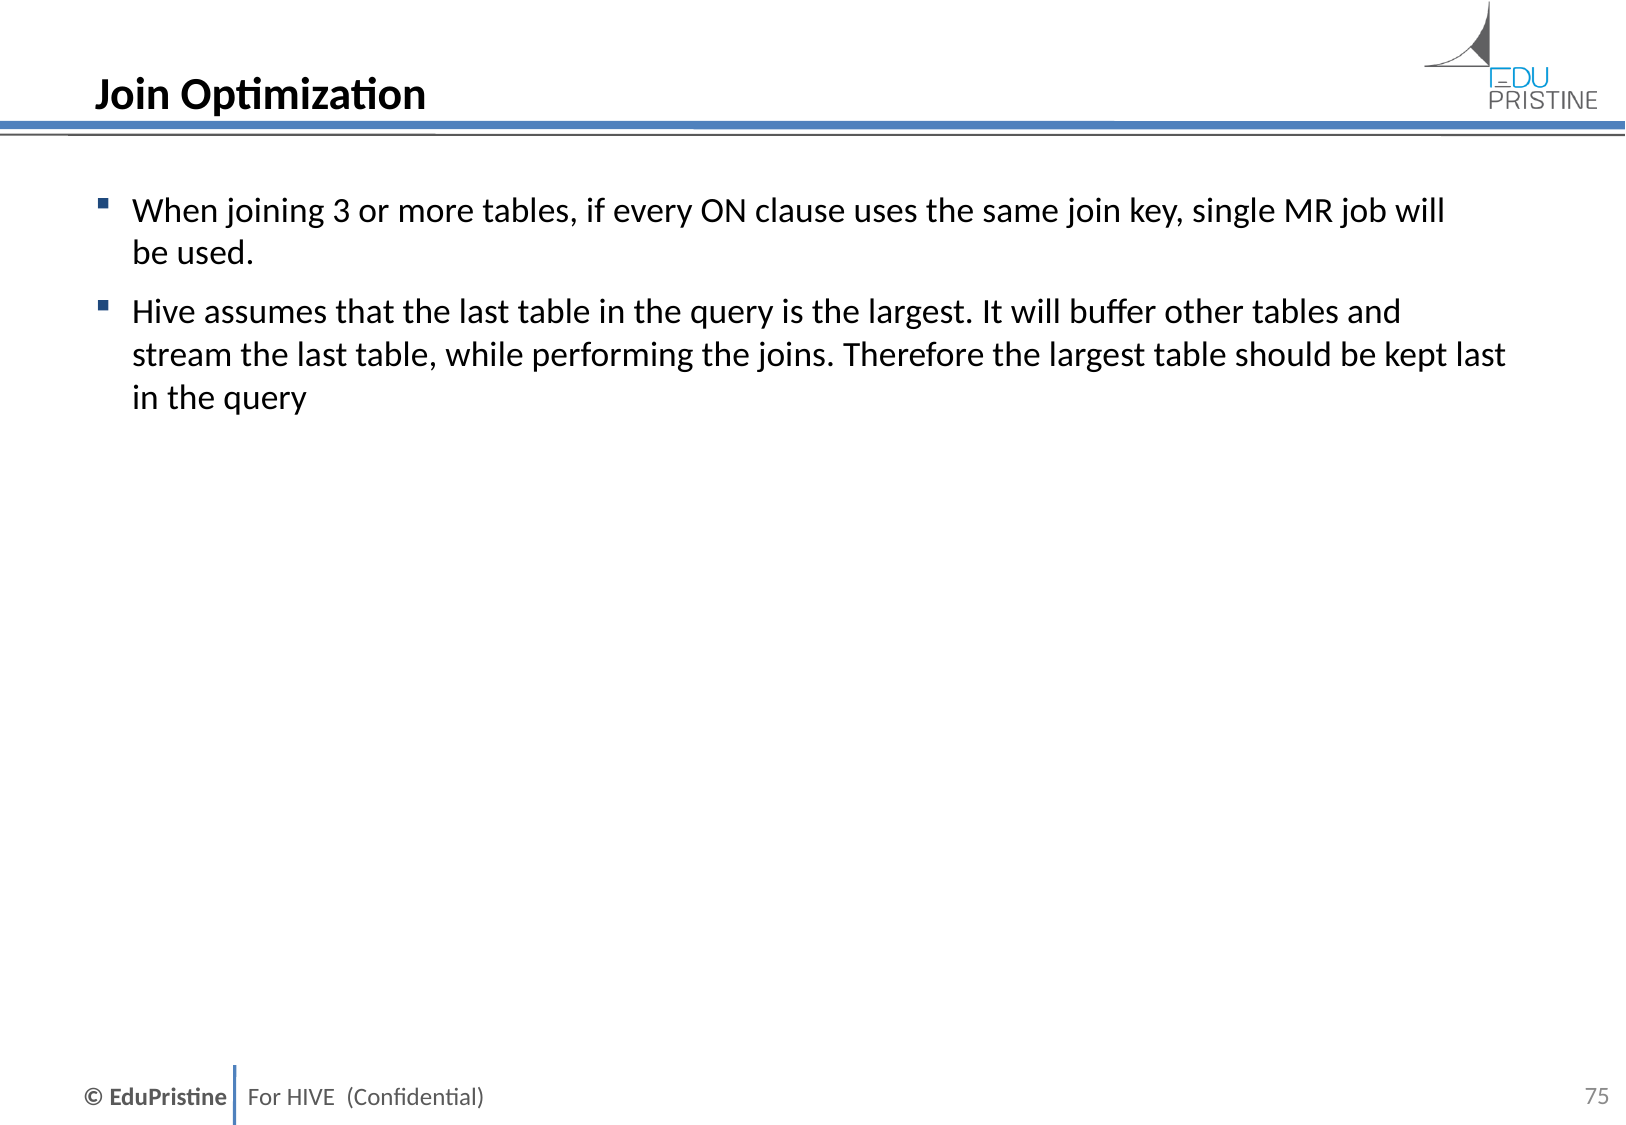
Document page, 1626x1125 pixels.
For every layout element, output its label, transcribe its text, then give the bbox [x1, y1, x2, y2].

slide_number 74 [1543, 1065, 1625, 1125]
picture [1424, 1, 1597, 109]
list When joining 3 or more tables, if every ON clause uses the same join key, single MR job will be used. Hive assumes that the last table in the query is the largest. It will buffer other tables and stream the last table, while performing the joins. Therefore the largest table should be kept last in the query [87, 179, 1550, 1007]
title Join Optimization [87, 10, 1416, 126]
